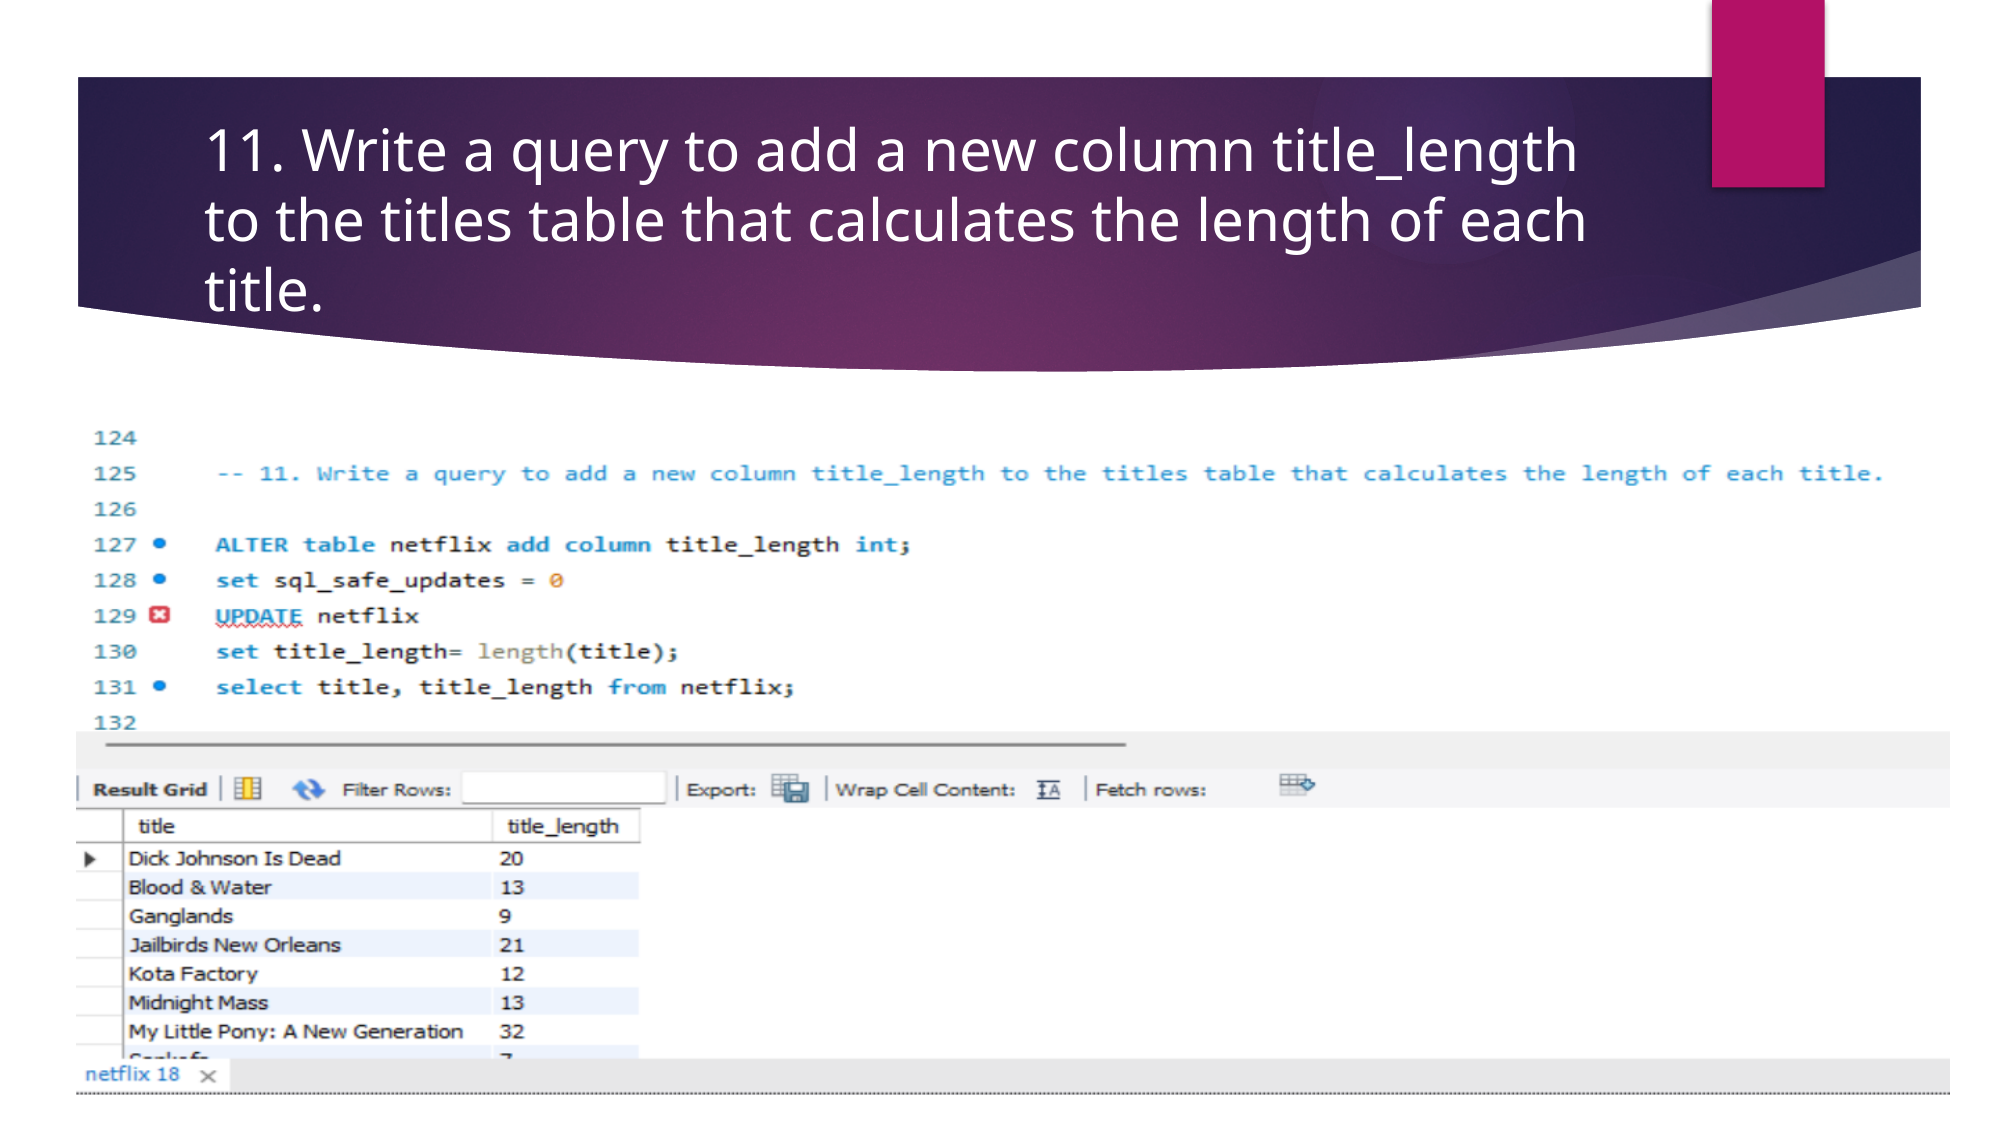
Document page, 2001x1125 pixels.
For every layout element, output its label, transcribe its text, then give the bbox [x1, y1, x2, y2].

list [76, 417, 1951, 1095]
title 11. Write a query to add a new column title_length to the titles table that calculates the length of each title. [189, 159, 1627, 276]
